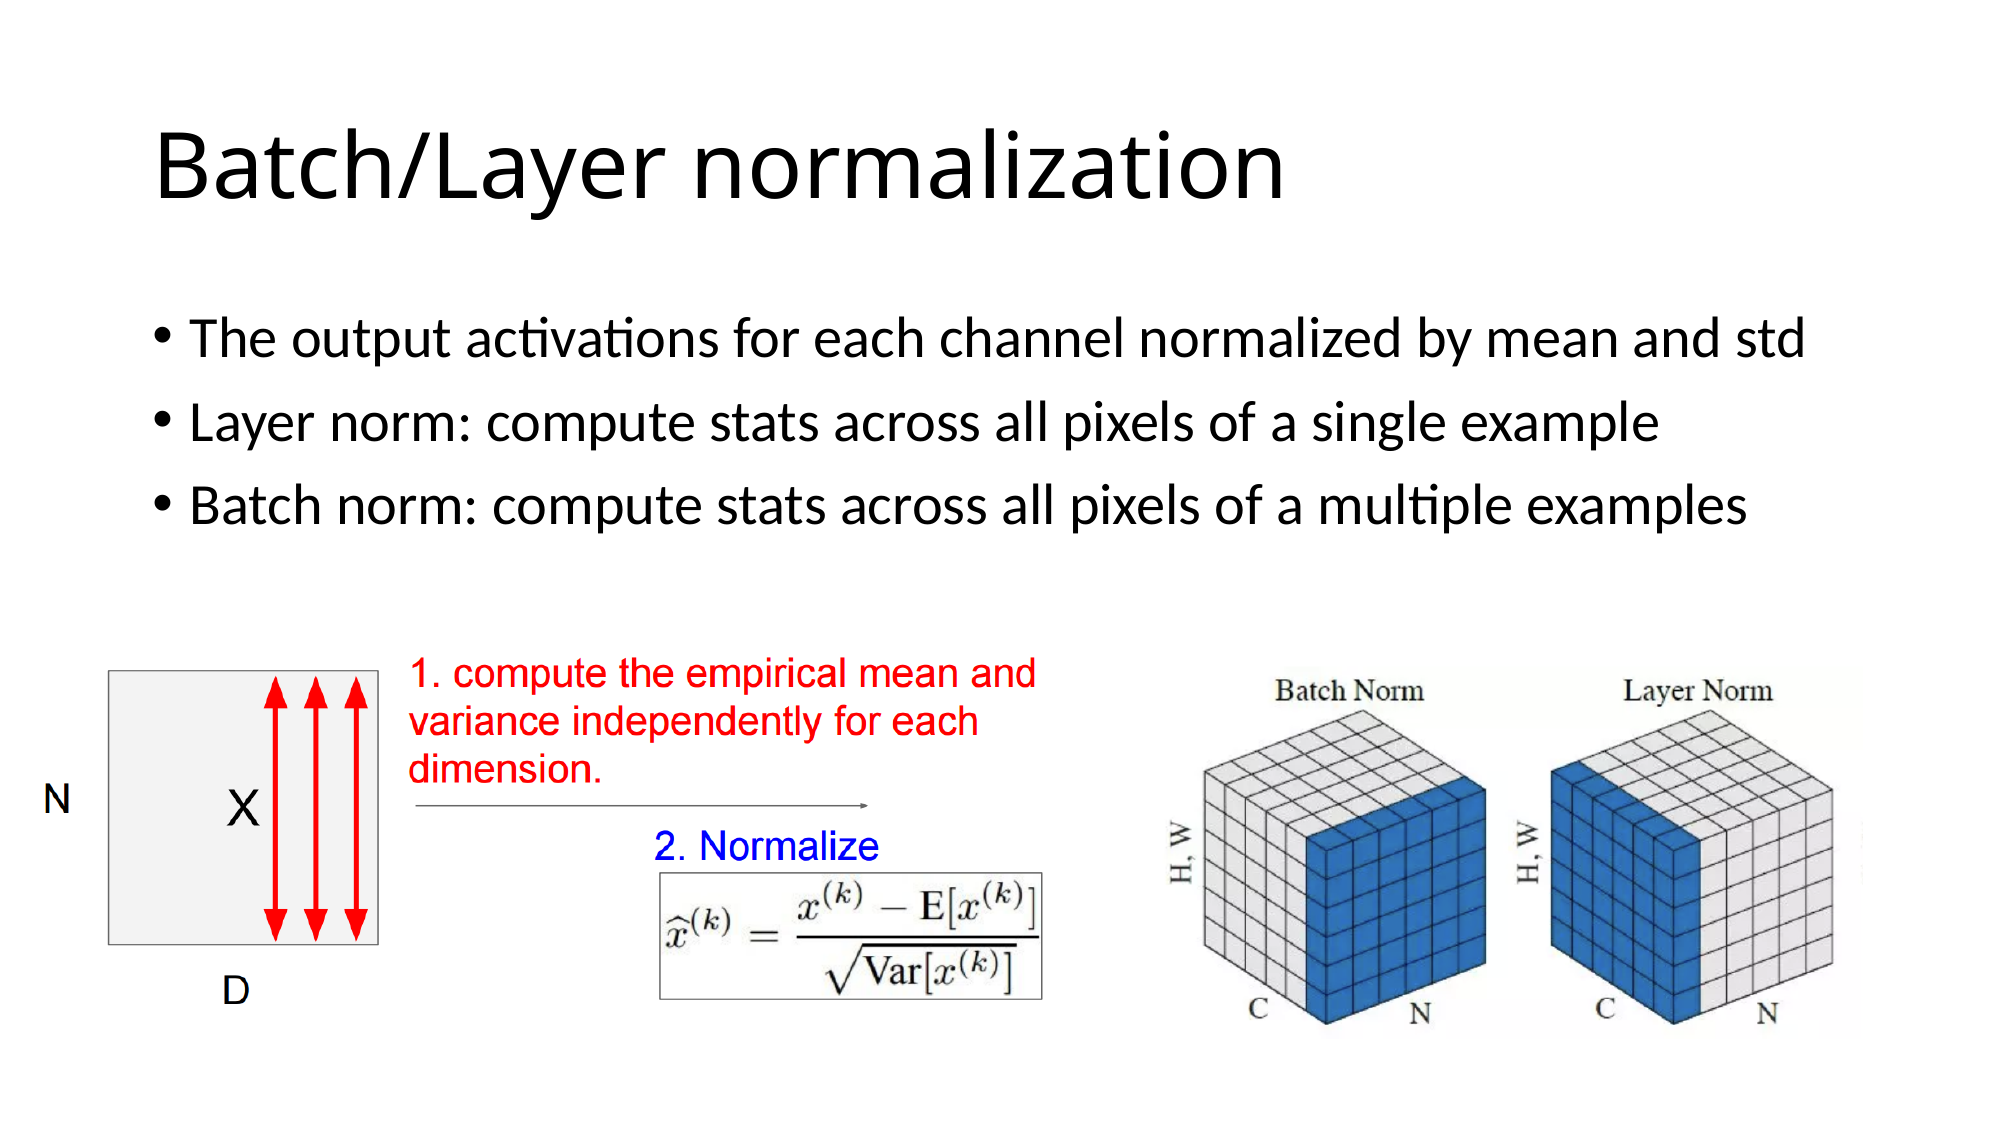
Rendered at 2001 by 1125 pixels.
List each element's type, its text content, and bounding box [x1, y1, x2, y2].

picture [1127, 562, 1863, 1125]
title Batch/Layer normalization [137, 59, 1863, 278]
list The output activations for each channel normalized by mean and std Layer norm: compute stats across all pixels of a single example Batch norm: compute stats across all pixels of a multiple examples [137, 299, 1863, 1014]
picture [32, 635, 1049, 1014]
